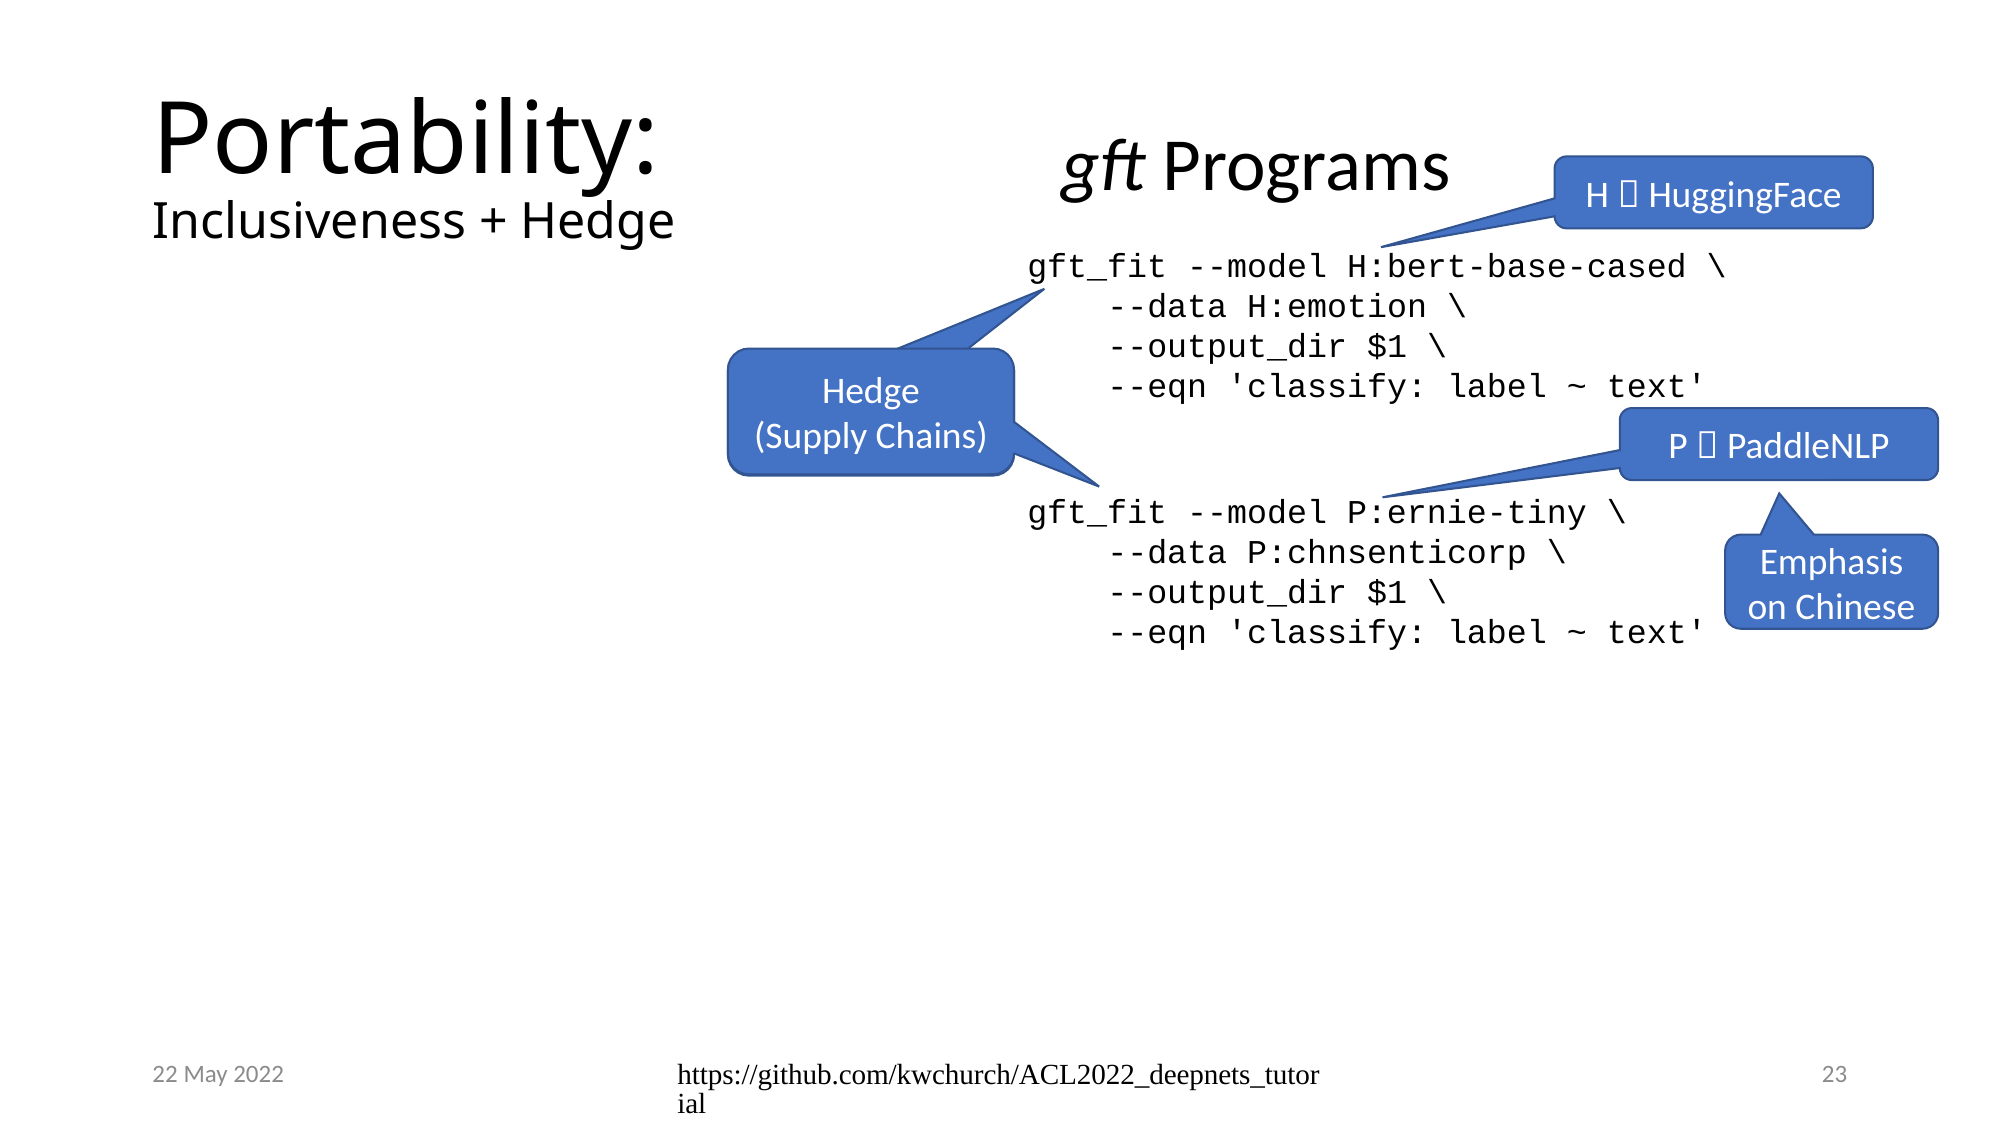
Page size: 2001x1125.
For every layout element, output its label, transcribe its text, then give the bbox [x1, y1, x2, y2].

text_box Hedge (Supply Chains) [726, 347, 1100, 488]
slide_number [137, 1042, 588, 1103]
title Portability: Inclusiveness + Hedge [137, 59, 906, 278]
text_box Hedge (Supply Chains) [899, 287, 1045, 347]
text_box gft_fit --model H:bert-base-cased \ --data H:emotion \ --output_dir $1 \ --eqn 'classify: label ~ text' [1012, 236, 1809, 411]
text_box H  HuggingFace [1380, 155, 1874, 249]
text_box gft_fit --model P:ernie-tiny \ --data P:chnsenticorp \ --output_dir $1 \ --eqn 'classify: label ~ text' [1012, 482, 1739, 658]
footer https://github.com/kwchurch/ACL2022_deepnets_tutorial [662, 1042, 1338, 1103]
slide_number 23 [1412, 1042, 1863, 1103]
text_box gft Programs [1046, 108, 1466, 214]
text_box P  PaddleNLP [1382, 407, 1940, 499]
text_box Emphasis on Chinese [1724, 491, 1940, 630]
